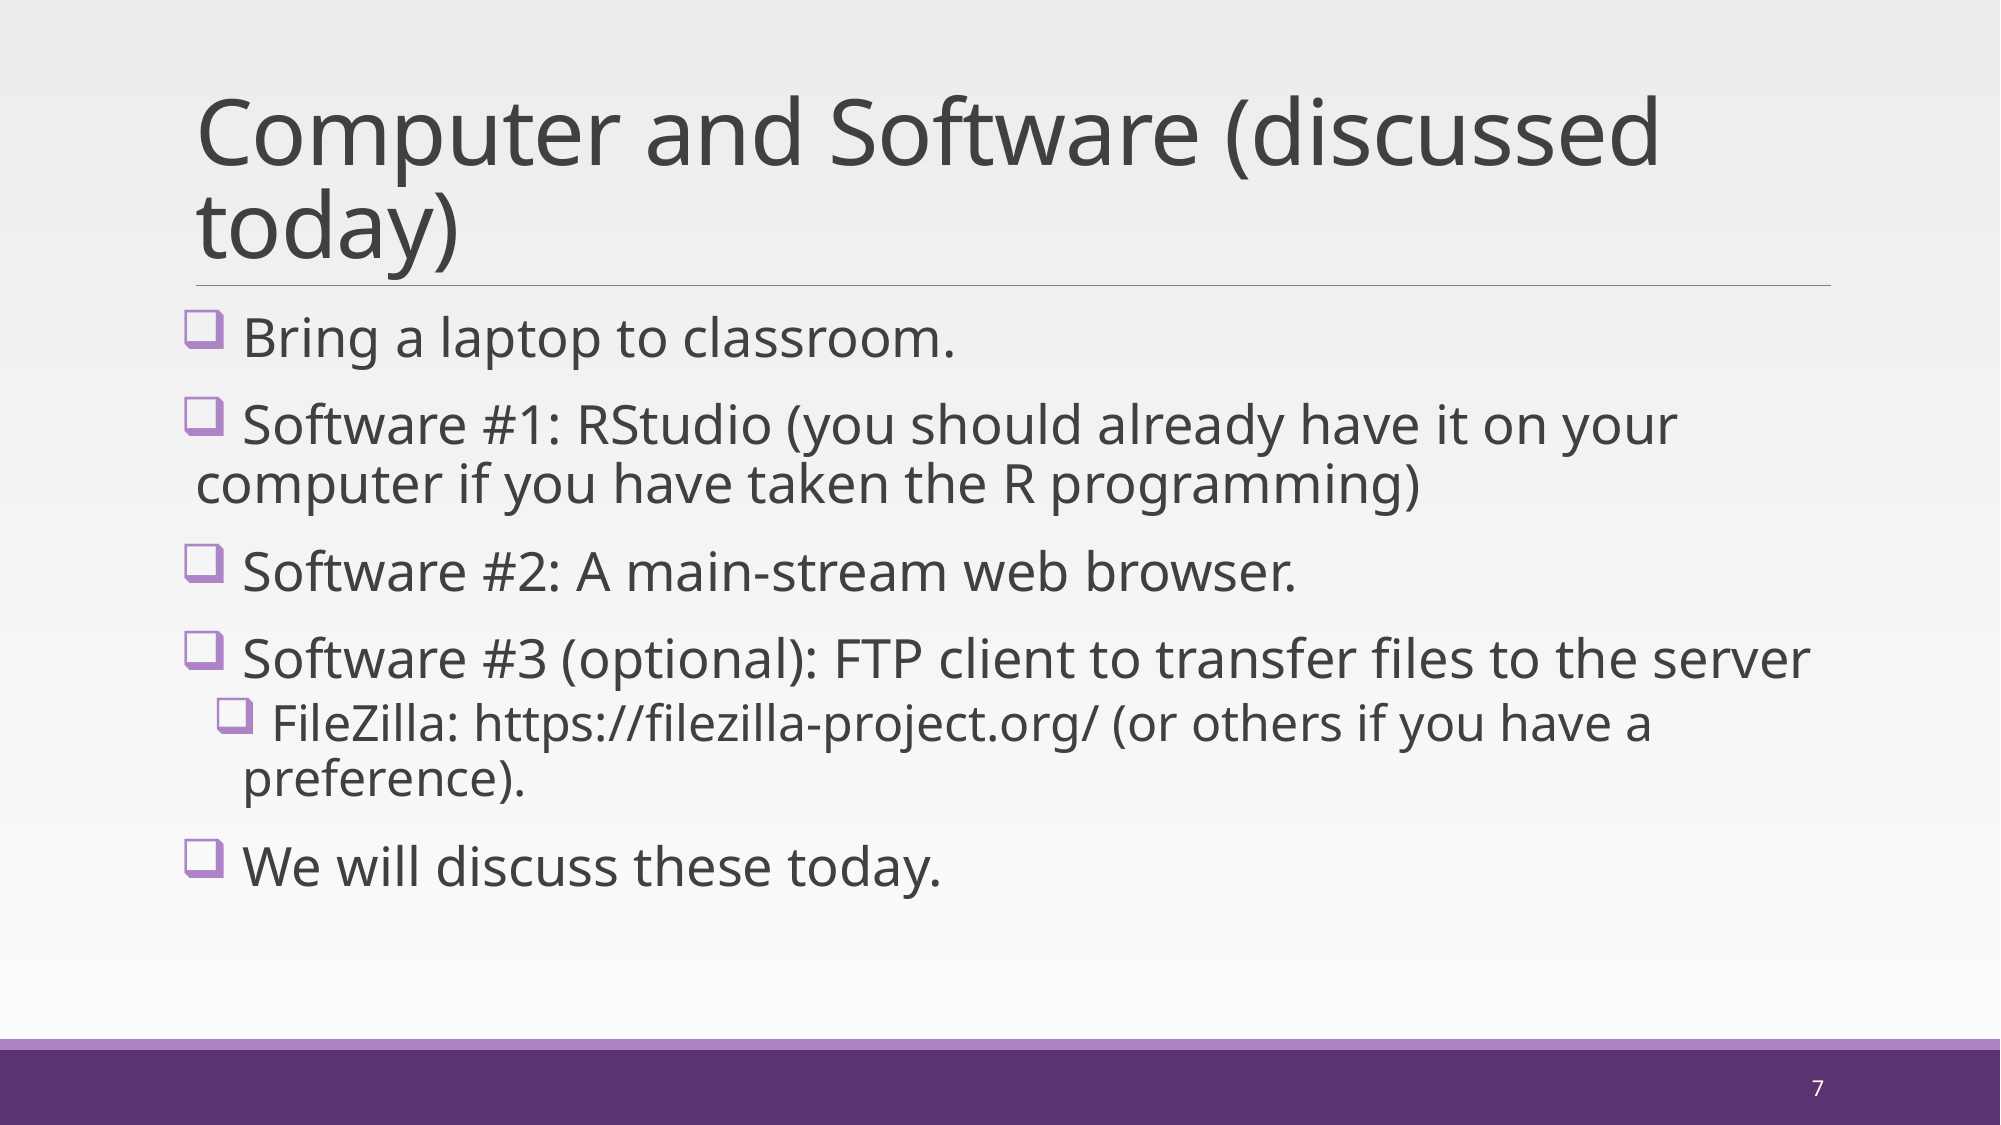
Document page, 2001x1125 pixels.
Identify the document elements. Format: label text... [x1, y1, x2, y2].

list Bring a laptop to classroom. Software #1: RStudio (you should already have it on your computer if you have taken the R programming) Software #2: A main-stream web browser. Software #3 (optional): FTP client to transfer files to the server FileZilla: https://filezilla-project.org/ (or others if you have a preference). We will discuss these today. [180, 302, 1830, 963]
title Computer and Software (discussed today) [180, 47, 1830, 285]
slide_number 7 [1624, 1059, 1840, 1120]
